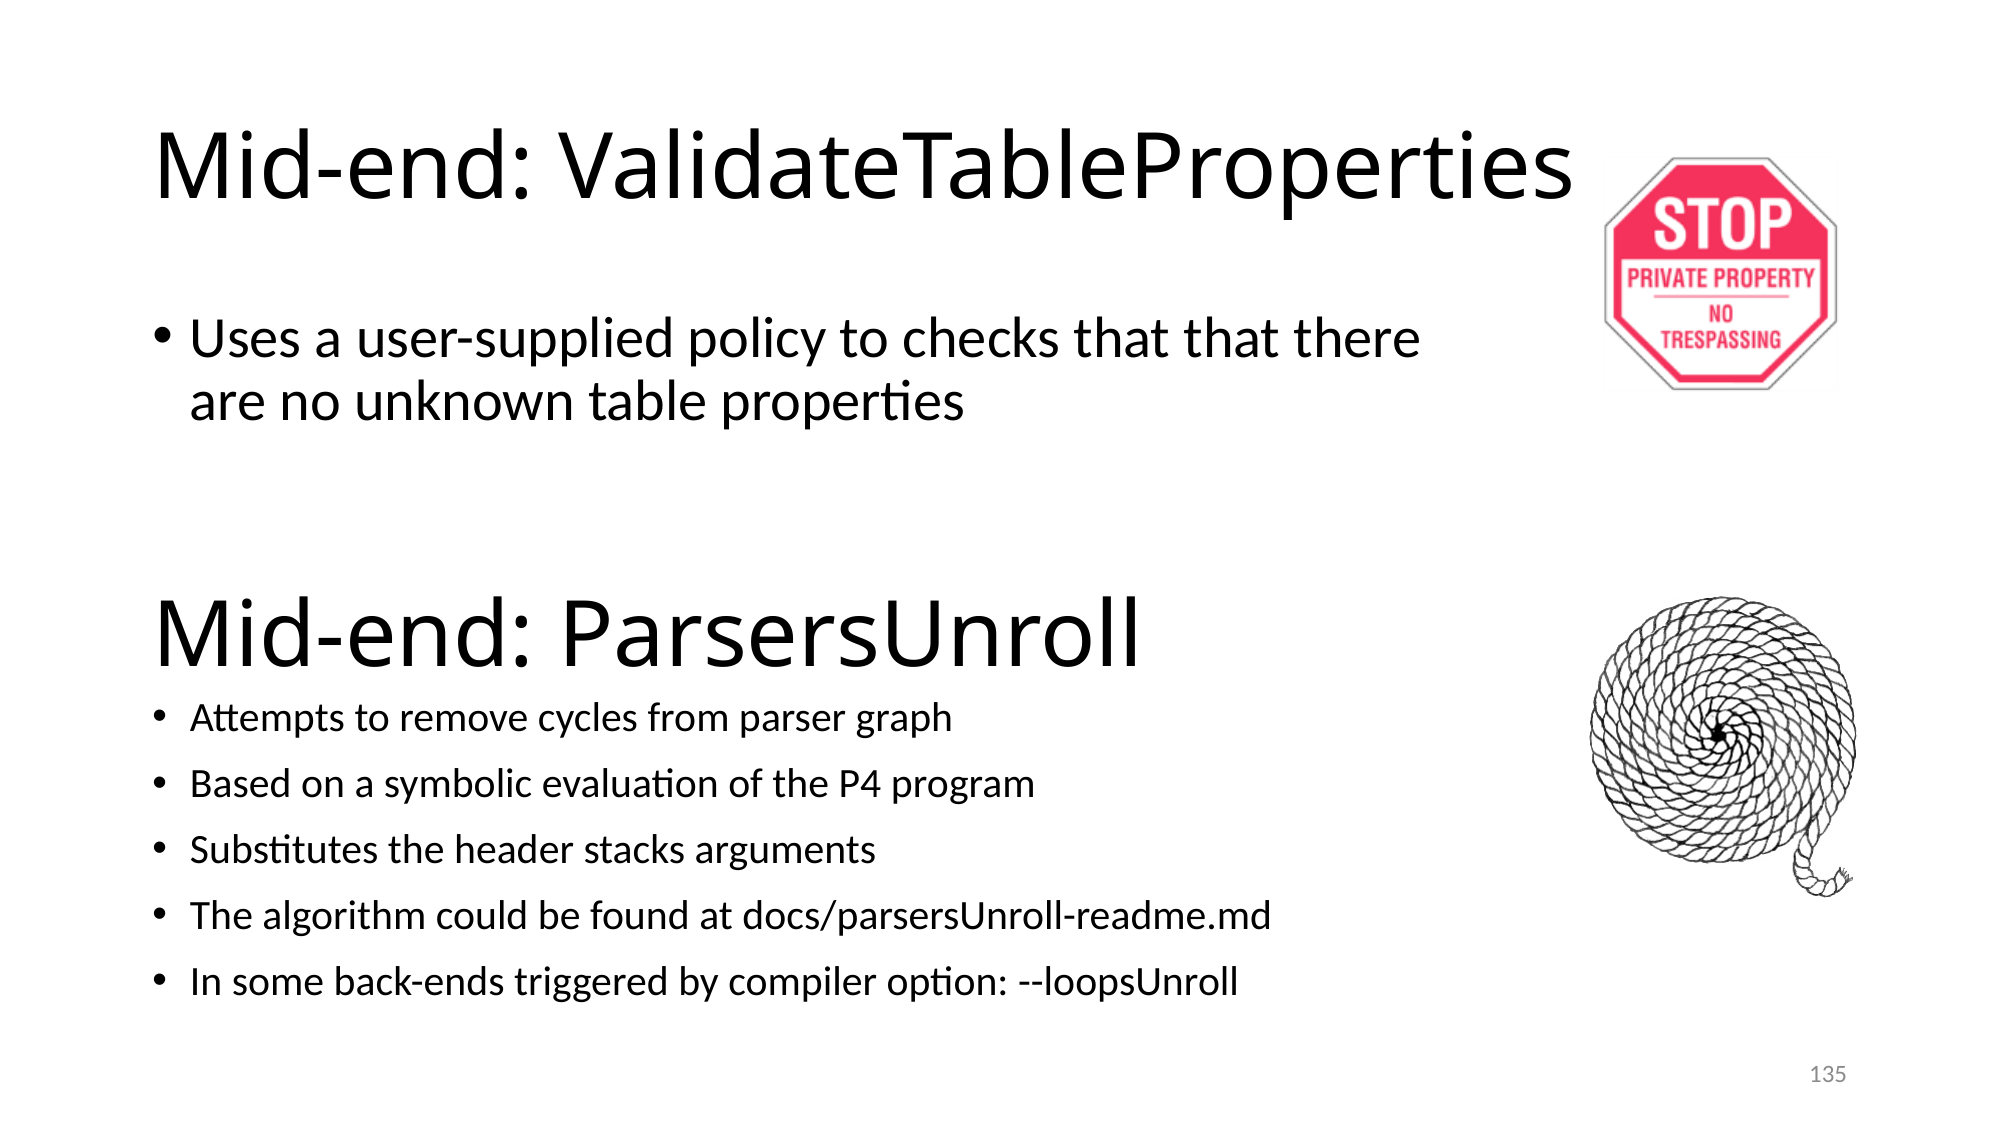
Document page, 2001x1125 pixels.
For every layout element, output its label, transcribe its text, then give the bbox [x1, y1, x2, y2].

picture [1603, 156, 1839, 392]
text_box Attempts to remove cycles from parser graph Based on a symbolic evaluation of the P4 program Substitutes the header stacks arguments The algorithm could be found at docs/parsersUnroll-readme.md In some back-ends triggered by compiler option: --loopsUnroll [137, 688, 1863, 1026]
picture [1584, 589, 1863, 902]
list Uses a user-supplied policy to checks that that there are no unknown table properties [137, 299, 1863, 465]
title Mid-end: ValidateTableProperties [137, 59, 1863, 278]
slide_number 135 [1412, 1042, 1863, 1103]
text_box Mid-end: ParsersUnroll [137, 528, 1863, 688]
